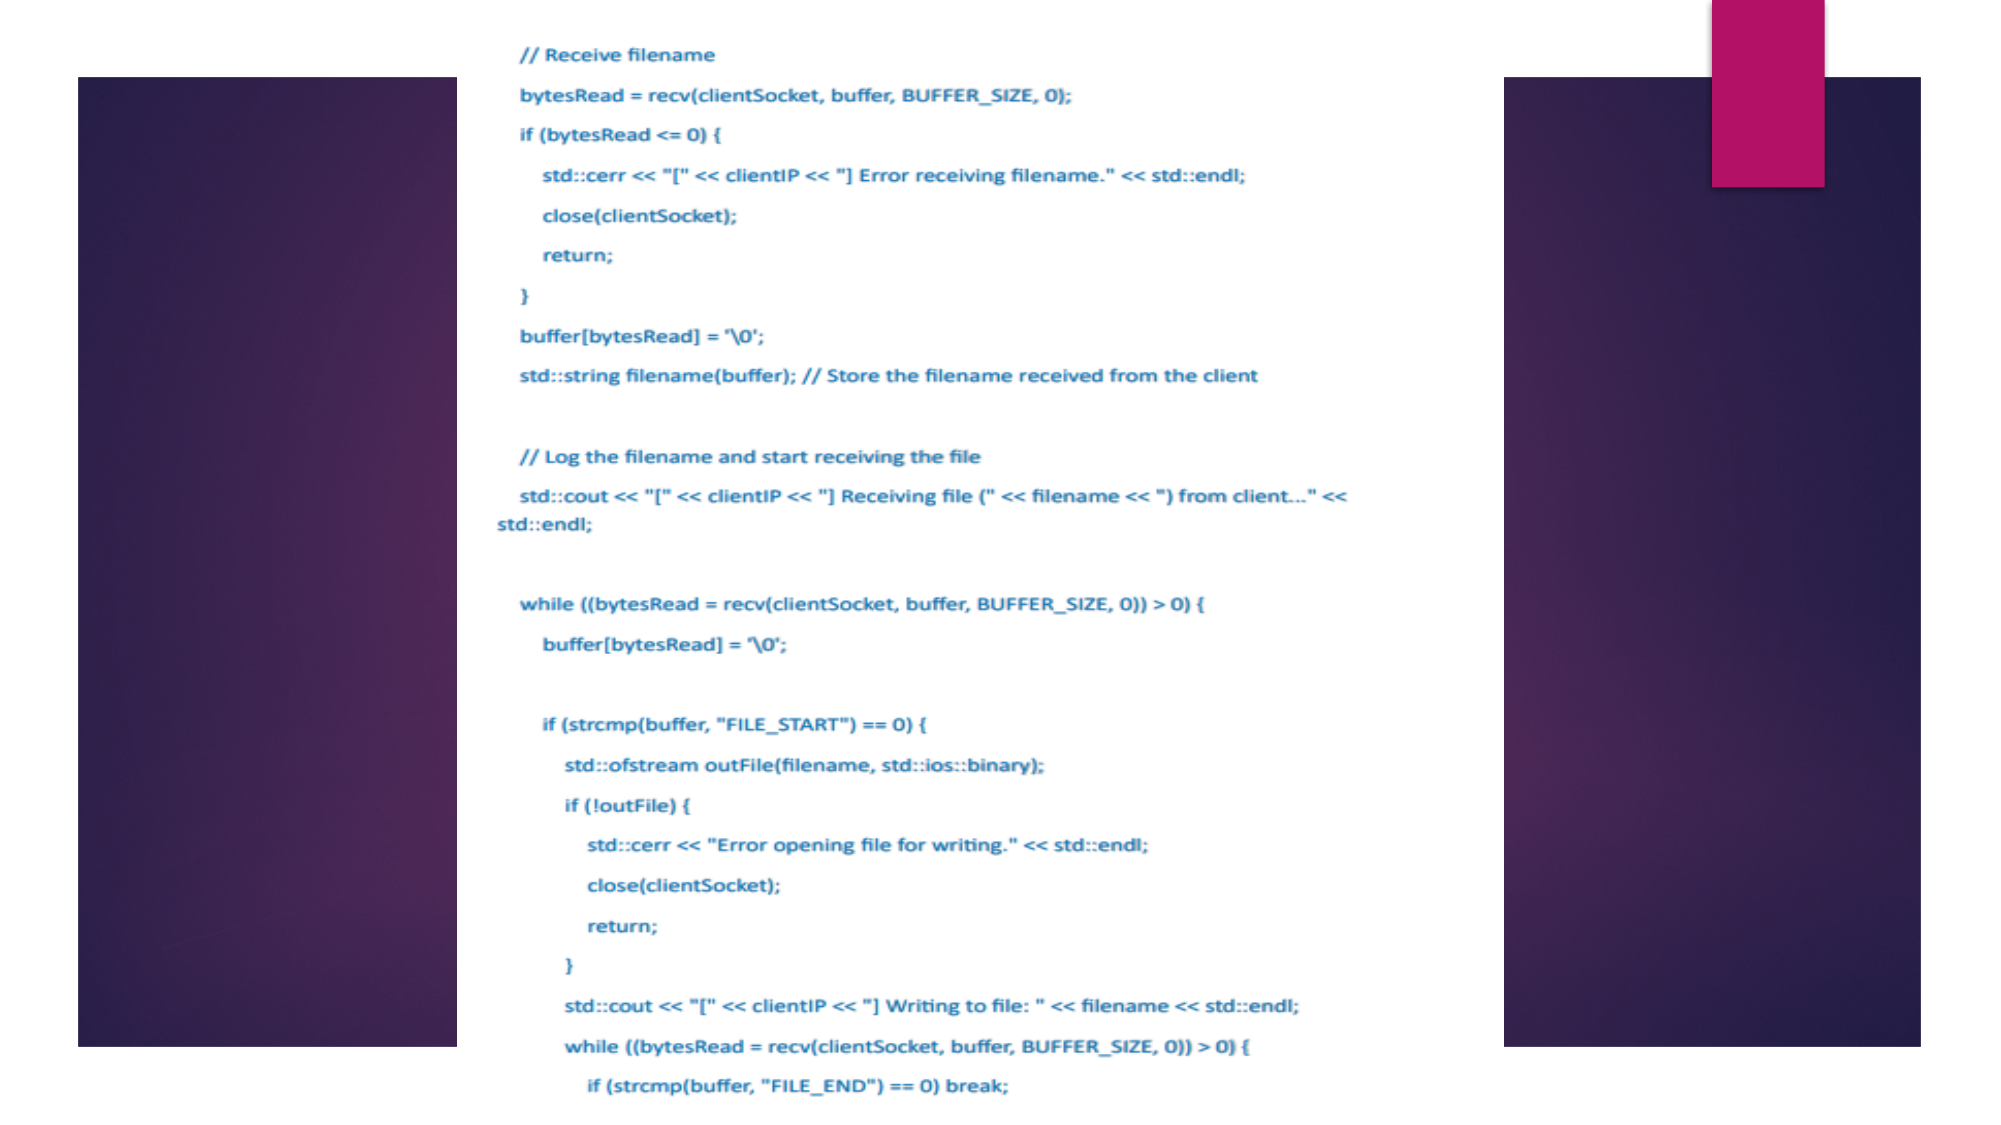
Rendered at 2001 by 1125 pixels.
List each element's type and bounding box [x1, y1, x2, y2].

picture [456, 22, 1504, 1103]
